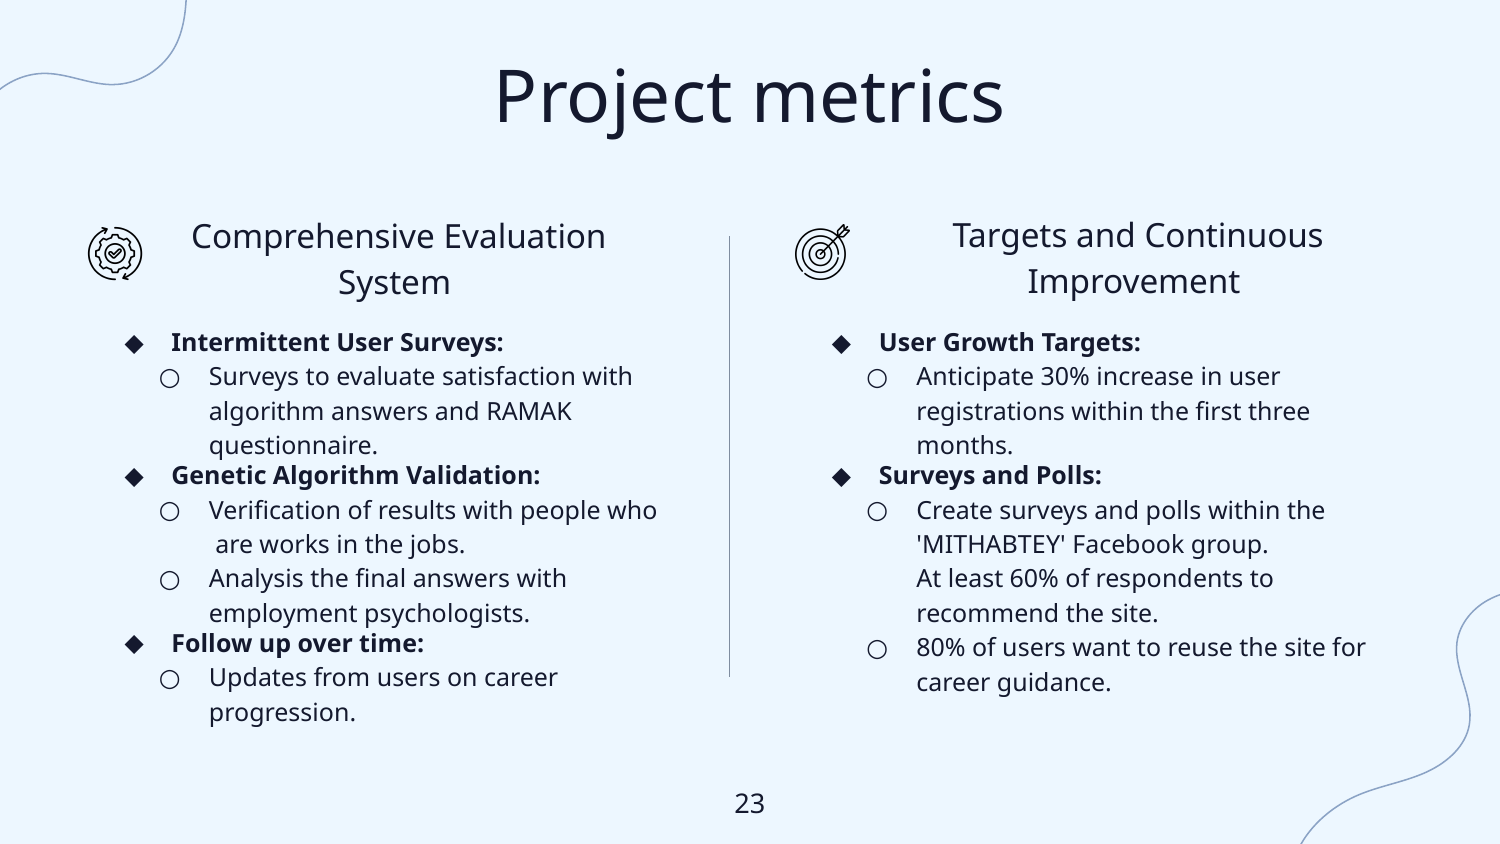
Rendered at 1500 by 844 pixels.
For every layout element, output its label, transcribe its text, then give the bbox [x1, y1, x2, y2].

slide_number 23 [705, 771, 795, 837]
picture [794, 224, 851, 281]
subtitle User Growth Targets: Anticipate 30% increase in user registrations within the first three months. Surveys and Polls: Create surveys and polls within the 'MITHABTEY' Facebook group. At least 60% of respondents to recommend the site. 80% of users want to reuse the site for career guidance. [788, 311, 1414, 723]
title Project metrics [116, 51, 1383, 164]
subtitle Comprehensive Evaluation System [146, 235, 643, 317]
picture [86, 225, 143, 282]
subtitle Intermittent User Surveys: Surveys to evaluate satisfaction with algorithm answers and RAMAK questionnaire. Genetic Algorithm Validation: Verification of results with people who are works in the jobs. Analysis the final answers with employment psychologists. Follow up over time: Updates from users on career progression. [81, 311, 707, 734]
subtitle Targets and Continuous Improvement [849, 234, 1419, 316]
